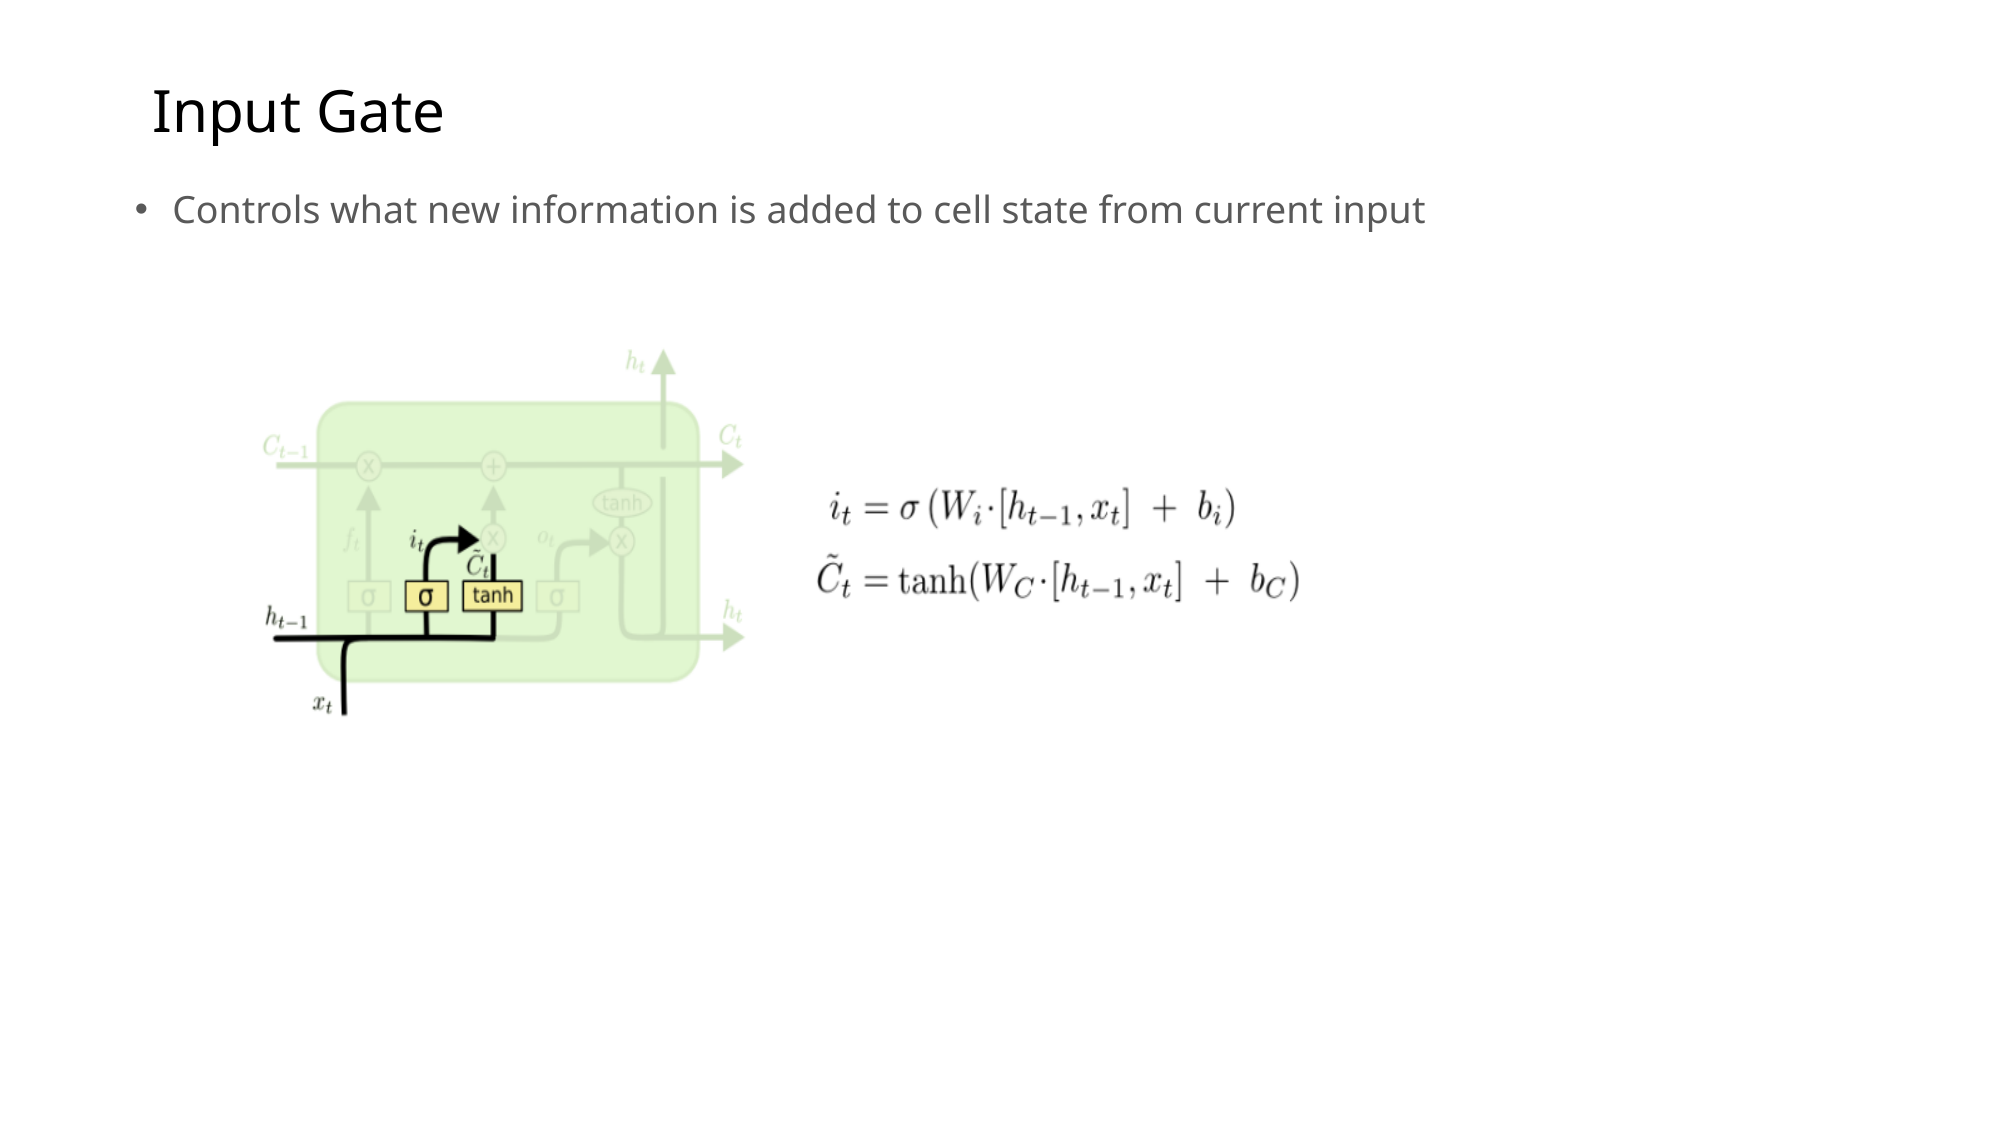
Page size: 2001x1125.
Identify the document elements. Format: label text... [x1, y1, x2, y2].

list Controls what new information is added to cell state from current input [119, 183, 1845, 898]
picture [179, 310, 1359, 742]
title Input Gate [137, 59, 1863, 278]
